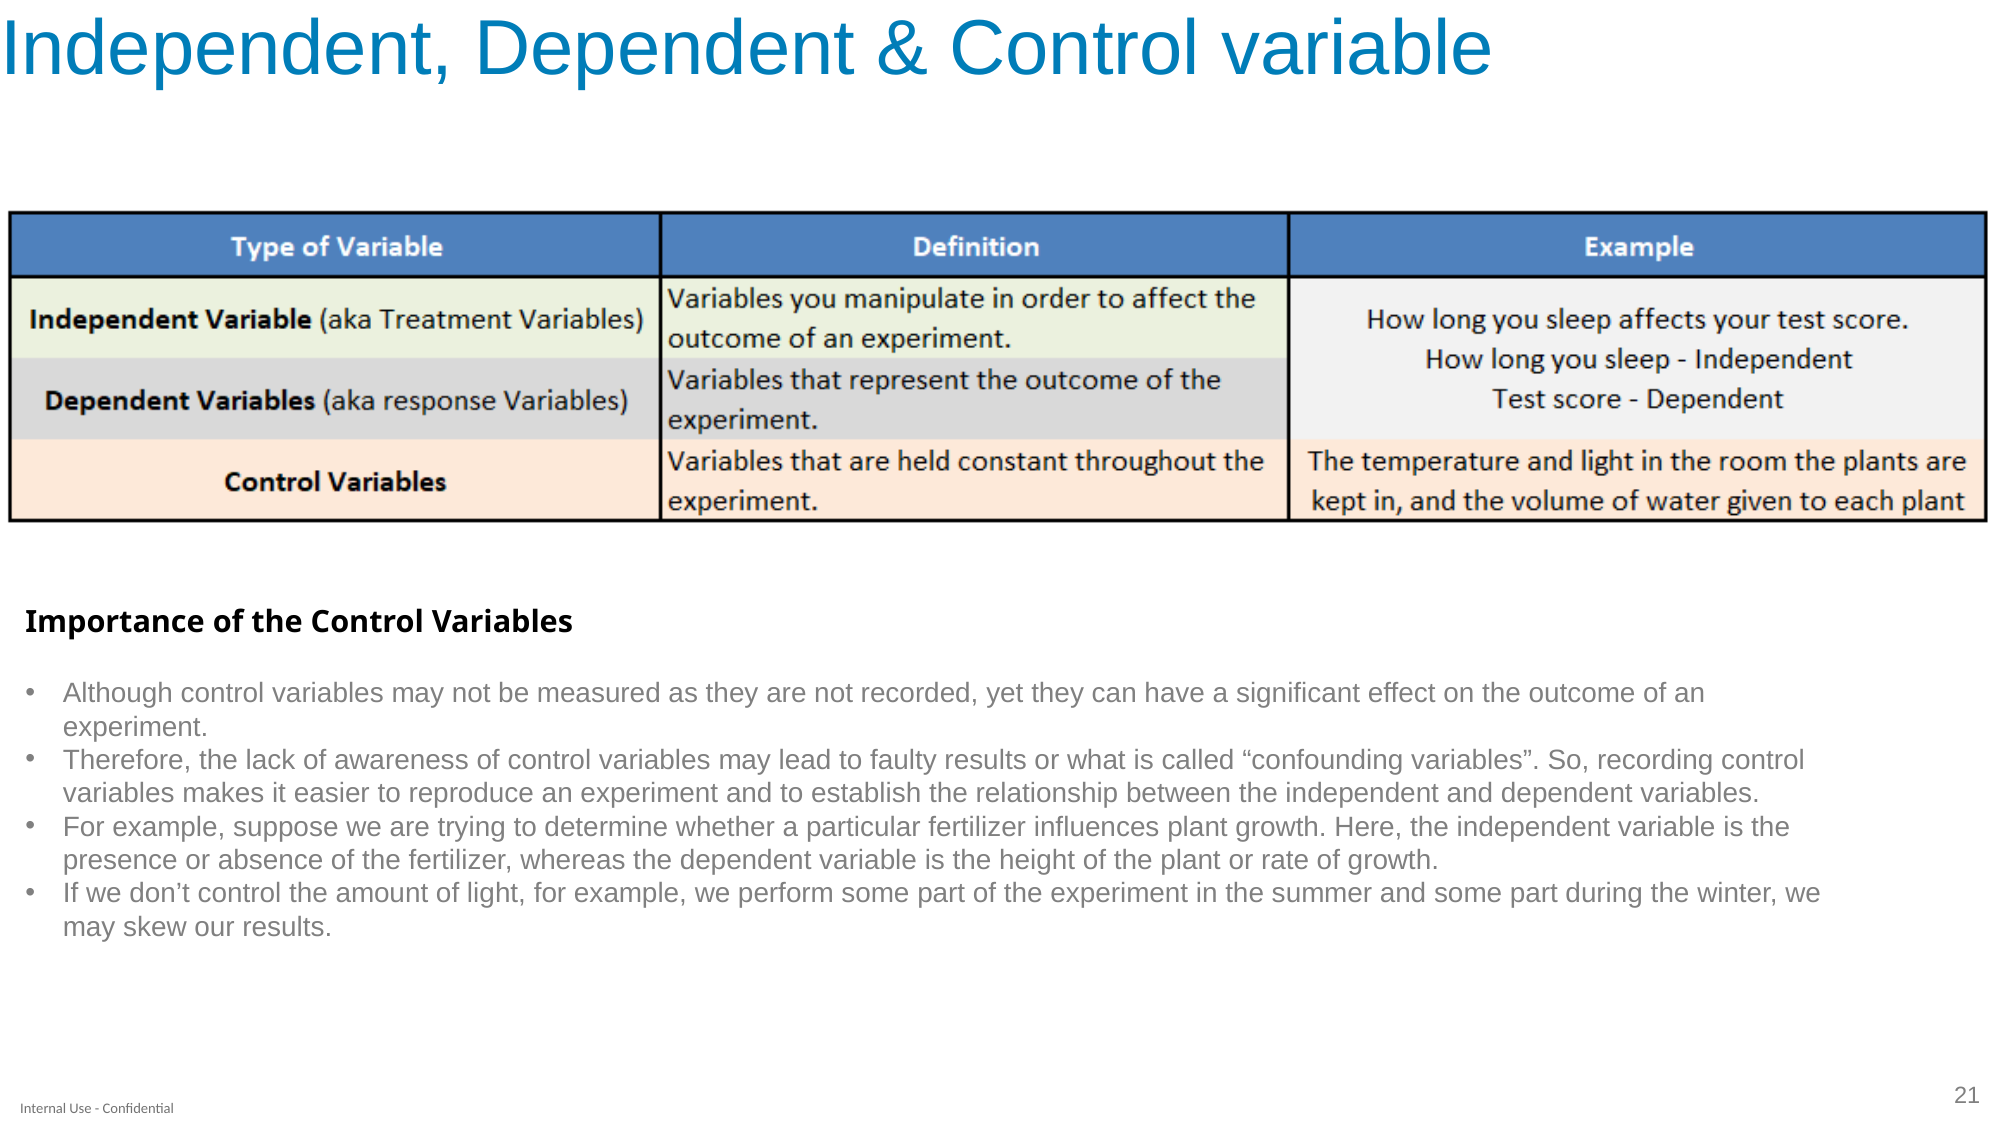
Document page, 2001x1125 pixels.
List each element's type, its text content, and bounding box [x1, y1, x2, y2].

title Independent, Dependent & Control variable [0, 0, 1740, 140]
text_box Importance of the Control Variables Although control variables may not be measured as they are not recorded, yet they can have a significant effect on the outcome of an experiment. Therefore, the lack of awareness of control variables may lead to faulty results or what is called “confounding variables”. So, recording control variables makes it easier to reproduce an experiment and to establish the relationship between the independent and dependent variables. For example, suppose we are trying to determine whether a particular fertilizer influences plant growth. Here, the independent variable is the presence or absence of the fertilizer, whereas the dependent variable is the height of the plant or rate of growth. If we don’t control the amount of light, for example, we perform some part of the experiment in the summer and some part during the winter, we may skew our results. [10, 594, 1846, 996]
picture [0, 201, 2000, 533]
